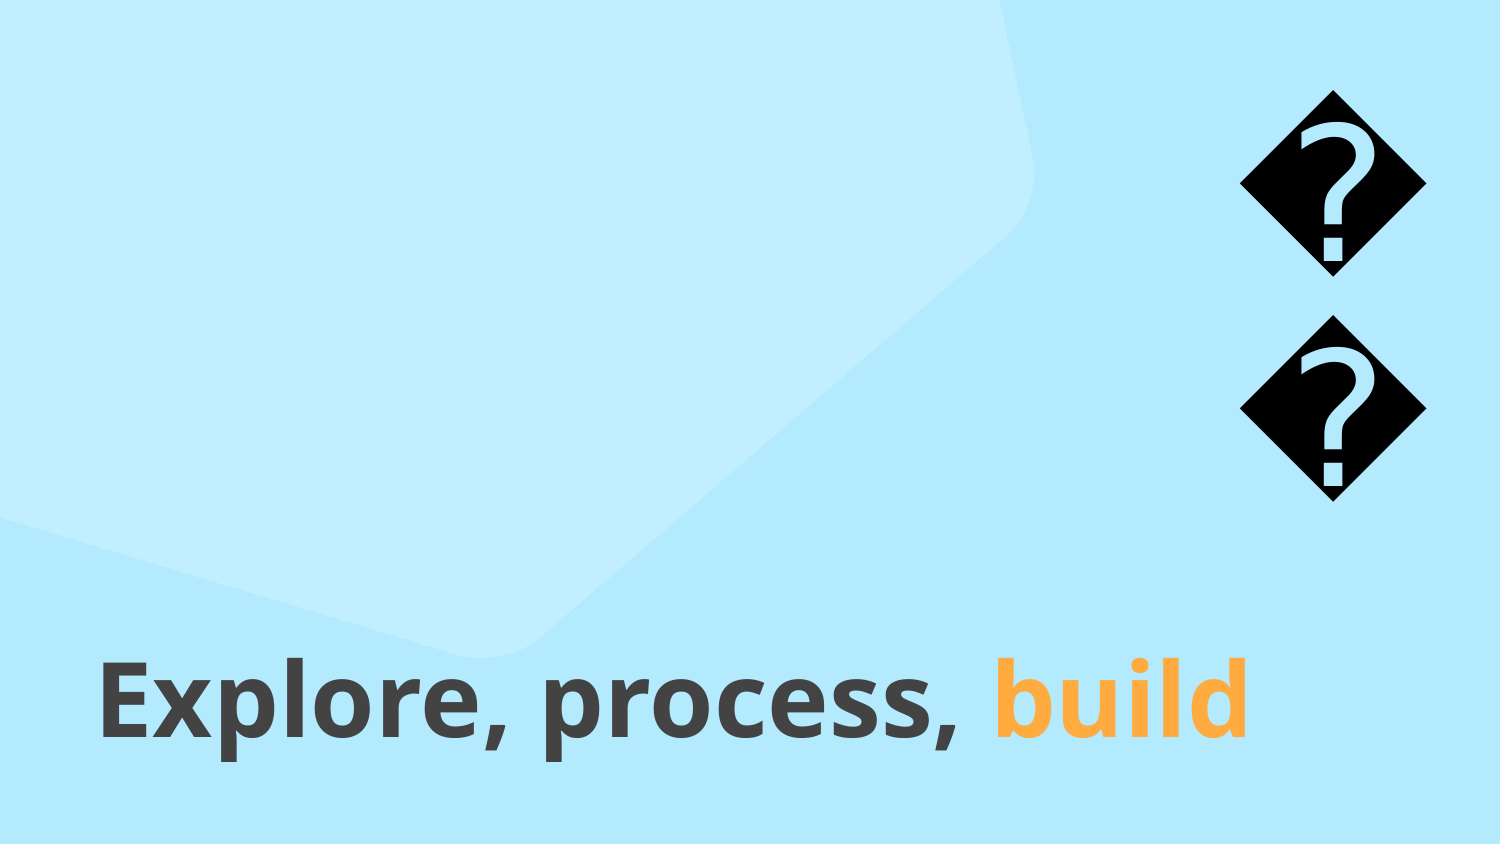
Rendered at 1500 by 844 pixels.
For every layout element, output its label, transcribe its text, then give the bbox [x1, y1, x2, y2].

text_box Explore, process, build [79, 618, 1486, 721]
text_box 🛹 [1222, 59, 1425, 280]
picture [0, 0, 1500, 844]
